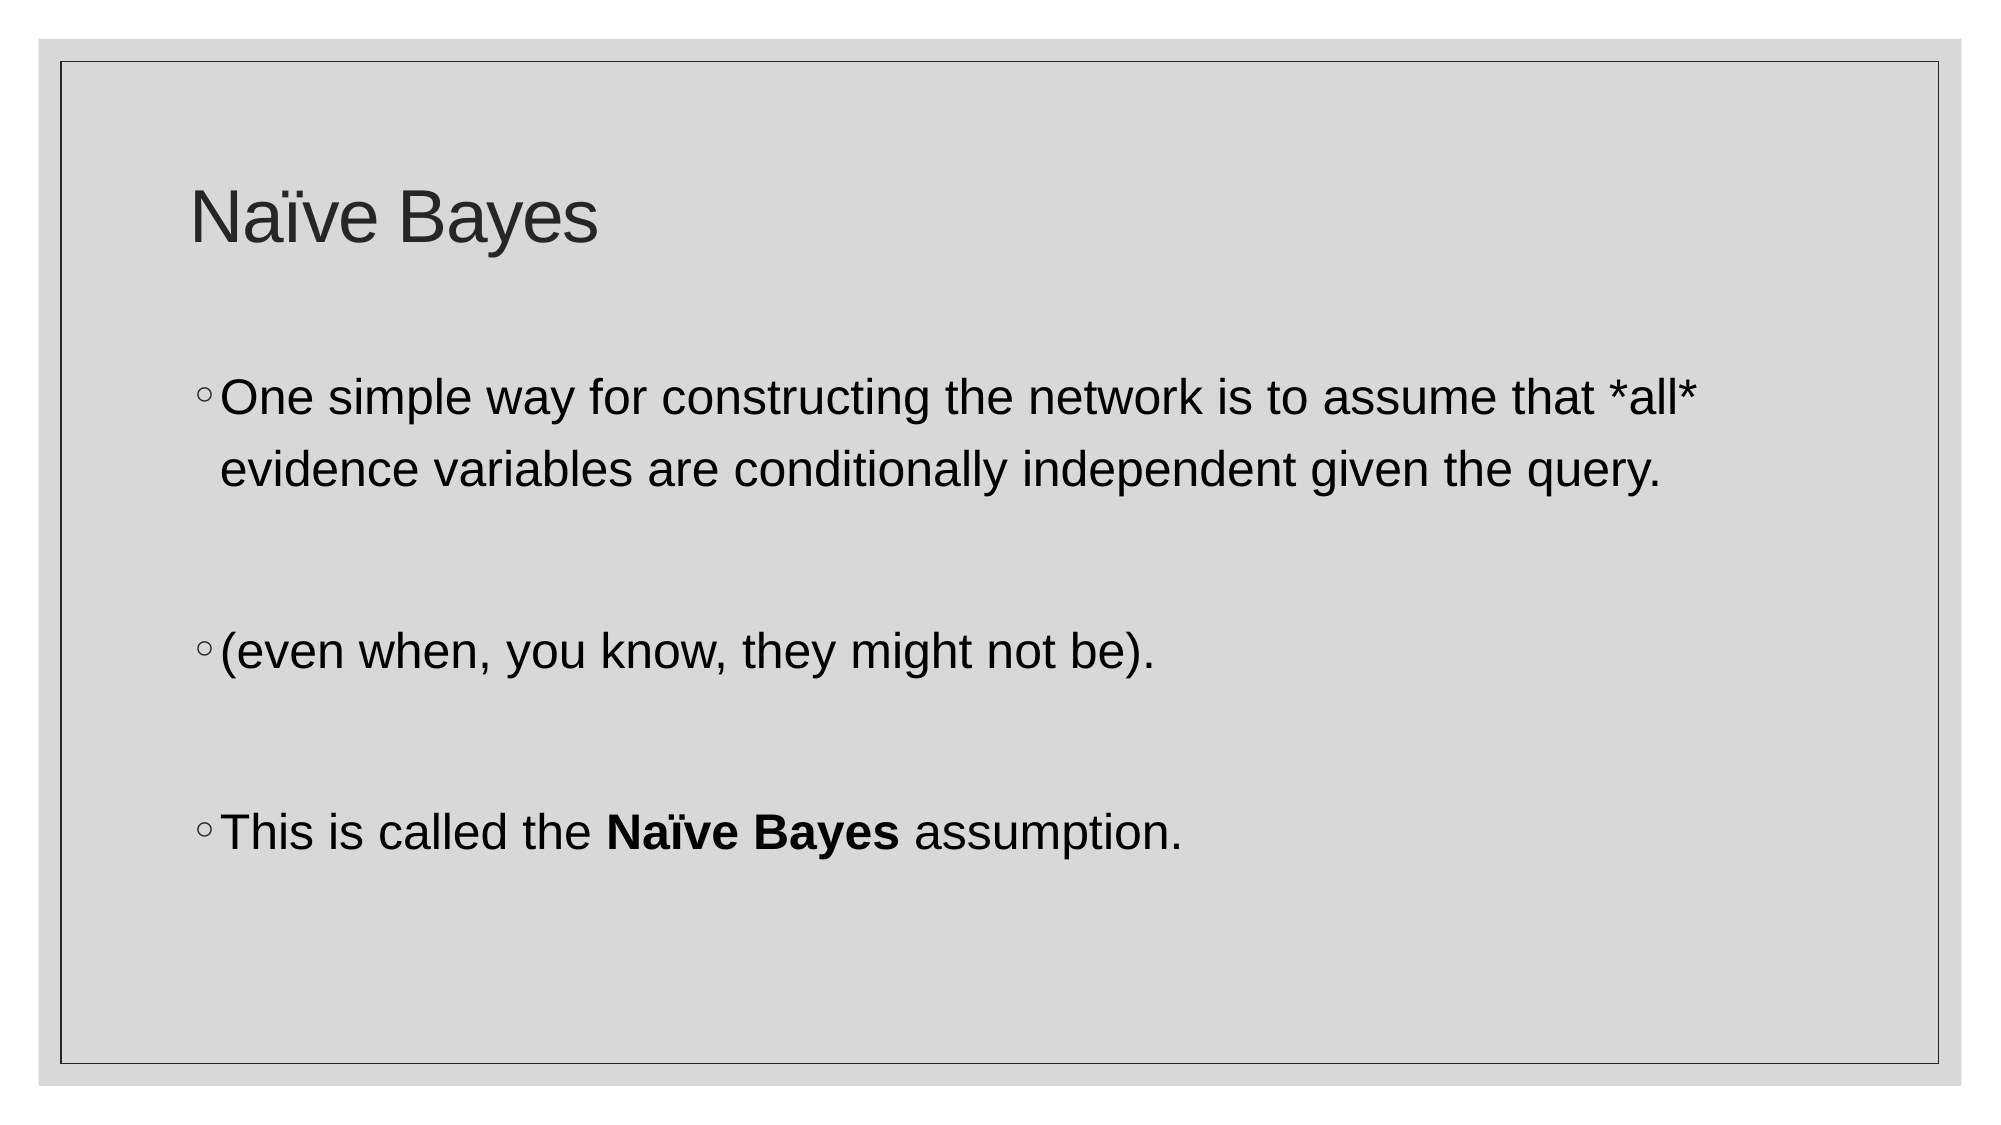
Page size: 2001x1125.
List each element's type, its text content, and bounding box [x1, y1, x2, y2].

title Naïve Bayes [174, 105, 1825, 331]
list One simple way for constructing the network is to assume that *all* evidence variables are conditionally independent given the query. (even when, you know, they might not be). This is called the Naïve Bayes assumption. [174, 345, 1825, 977]
